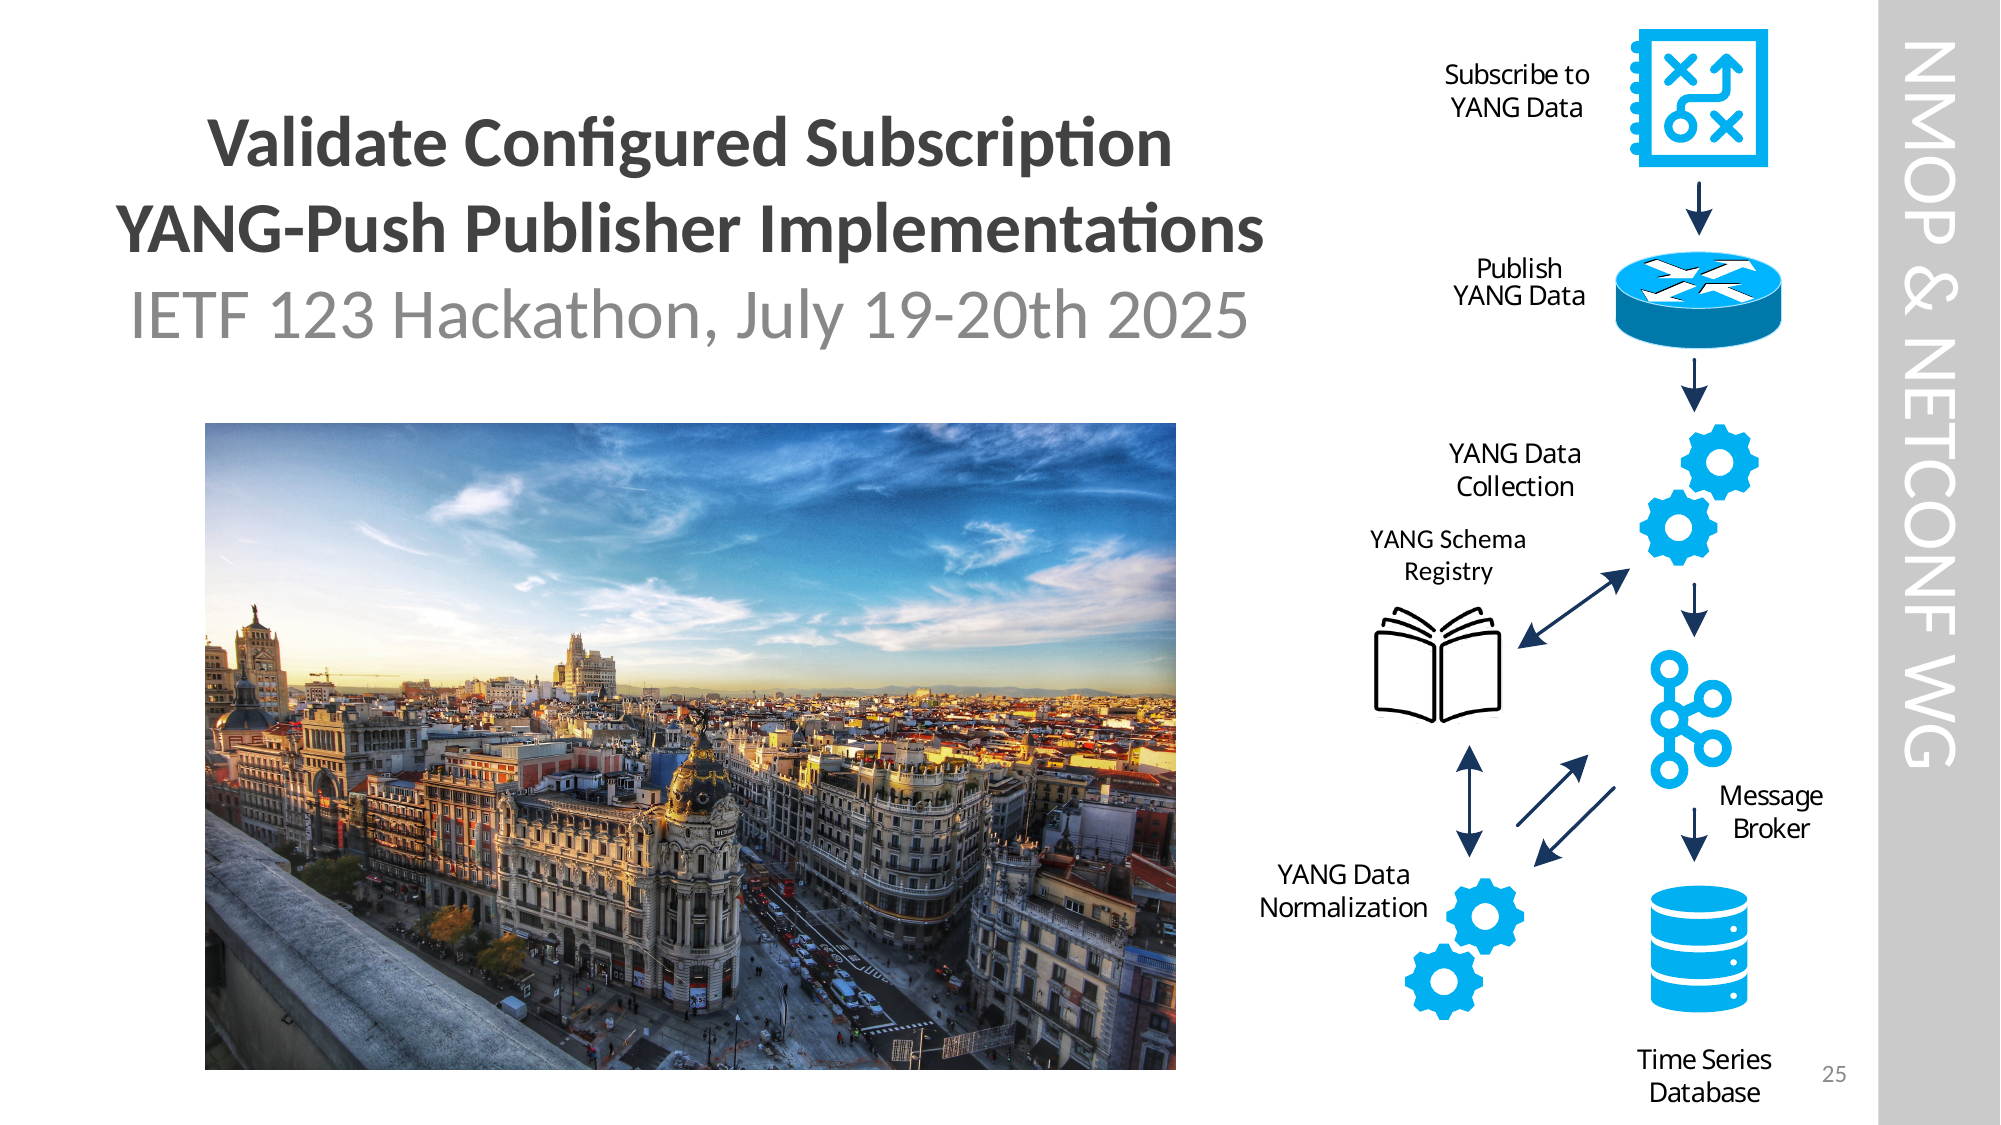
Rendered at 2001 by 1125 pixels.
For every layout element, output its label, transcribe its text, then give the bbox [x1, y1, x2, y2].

text_box Validate Configured Subscription YANG-Push Publisher Implementations IETF 123 Hackathon, July 19-20th 2025 [101, 61, 1243, 387]
picture [1243, 27, 1837, 1125]
text_box [1878, 0, 2000, 1125]
picture [205, 423, 1176, 1071]
text_box NMOP & NETCONF WG [1882, 23, 1991, 1024]
slide_number 25 [1837, 1042, 1863, 1103]
